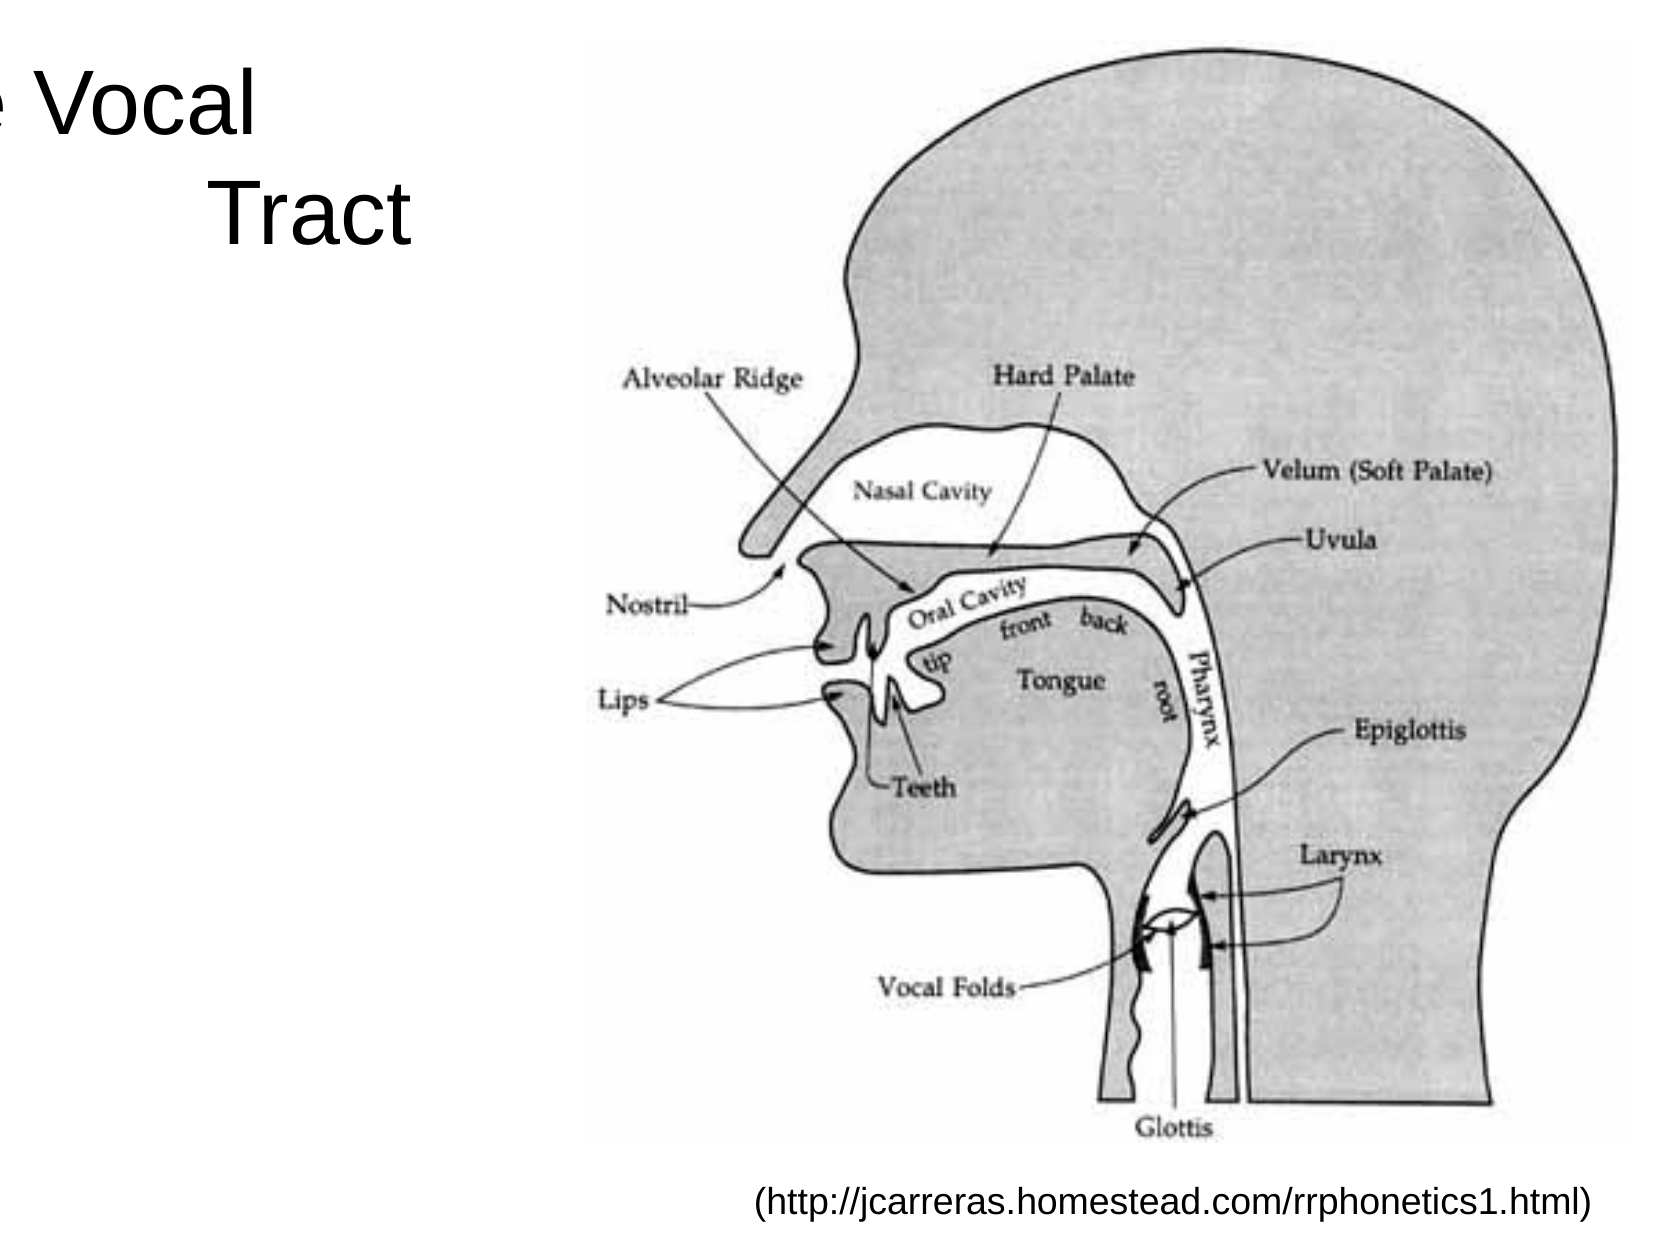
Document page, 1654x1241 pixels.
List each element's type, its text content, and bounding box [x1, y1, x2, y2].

picture [584, 40, 1627, 1143]
text_box (http://jcarreras.homestead.com/rrphonetics1.html) [739, 1170, 1649, 1227]
text_box The Vocal Tract [0, 49, 579, 255]
